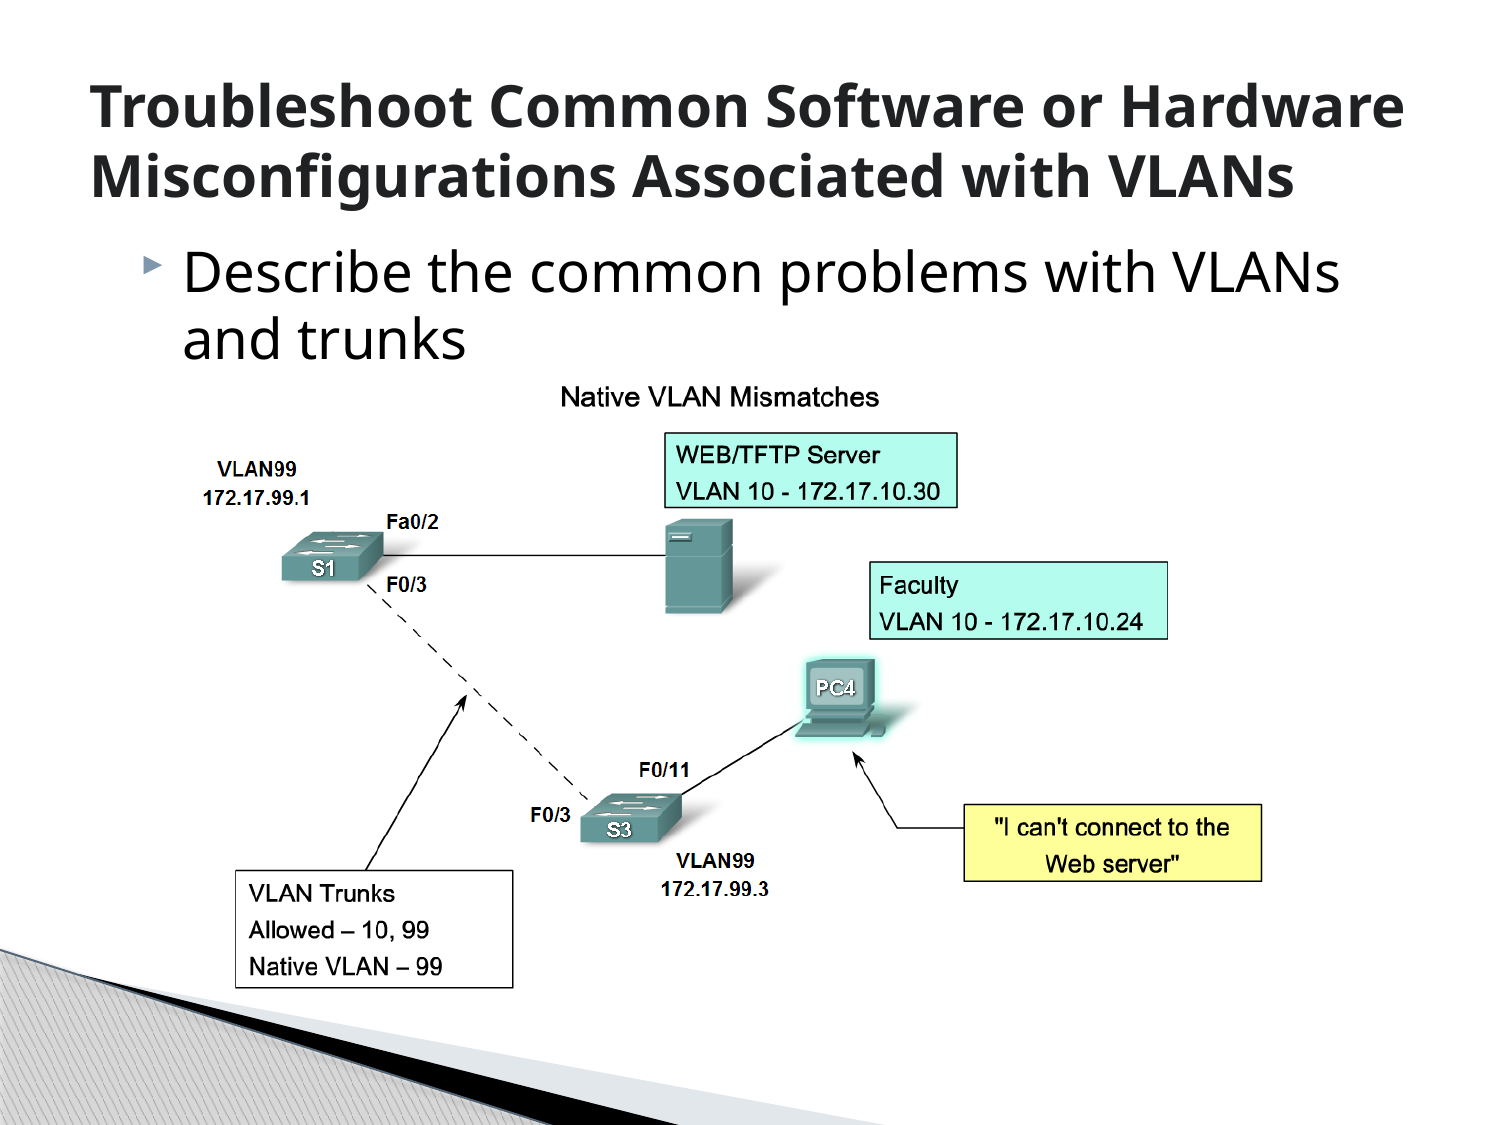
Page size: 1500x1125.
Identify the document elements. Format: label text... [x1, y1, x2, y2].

list Describe the common problems with VLANs and trunks [107, 233, 1411, 1062]
title Troubleshoot Common Software or Hardware Misconfigurations Associated with VLANs [75, 45, 1425, 233]
picture [195, 376, 1269, 995]
